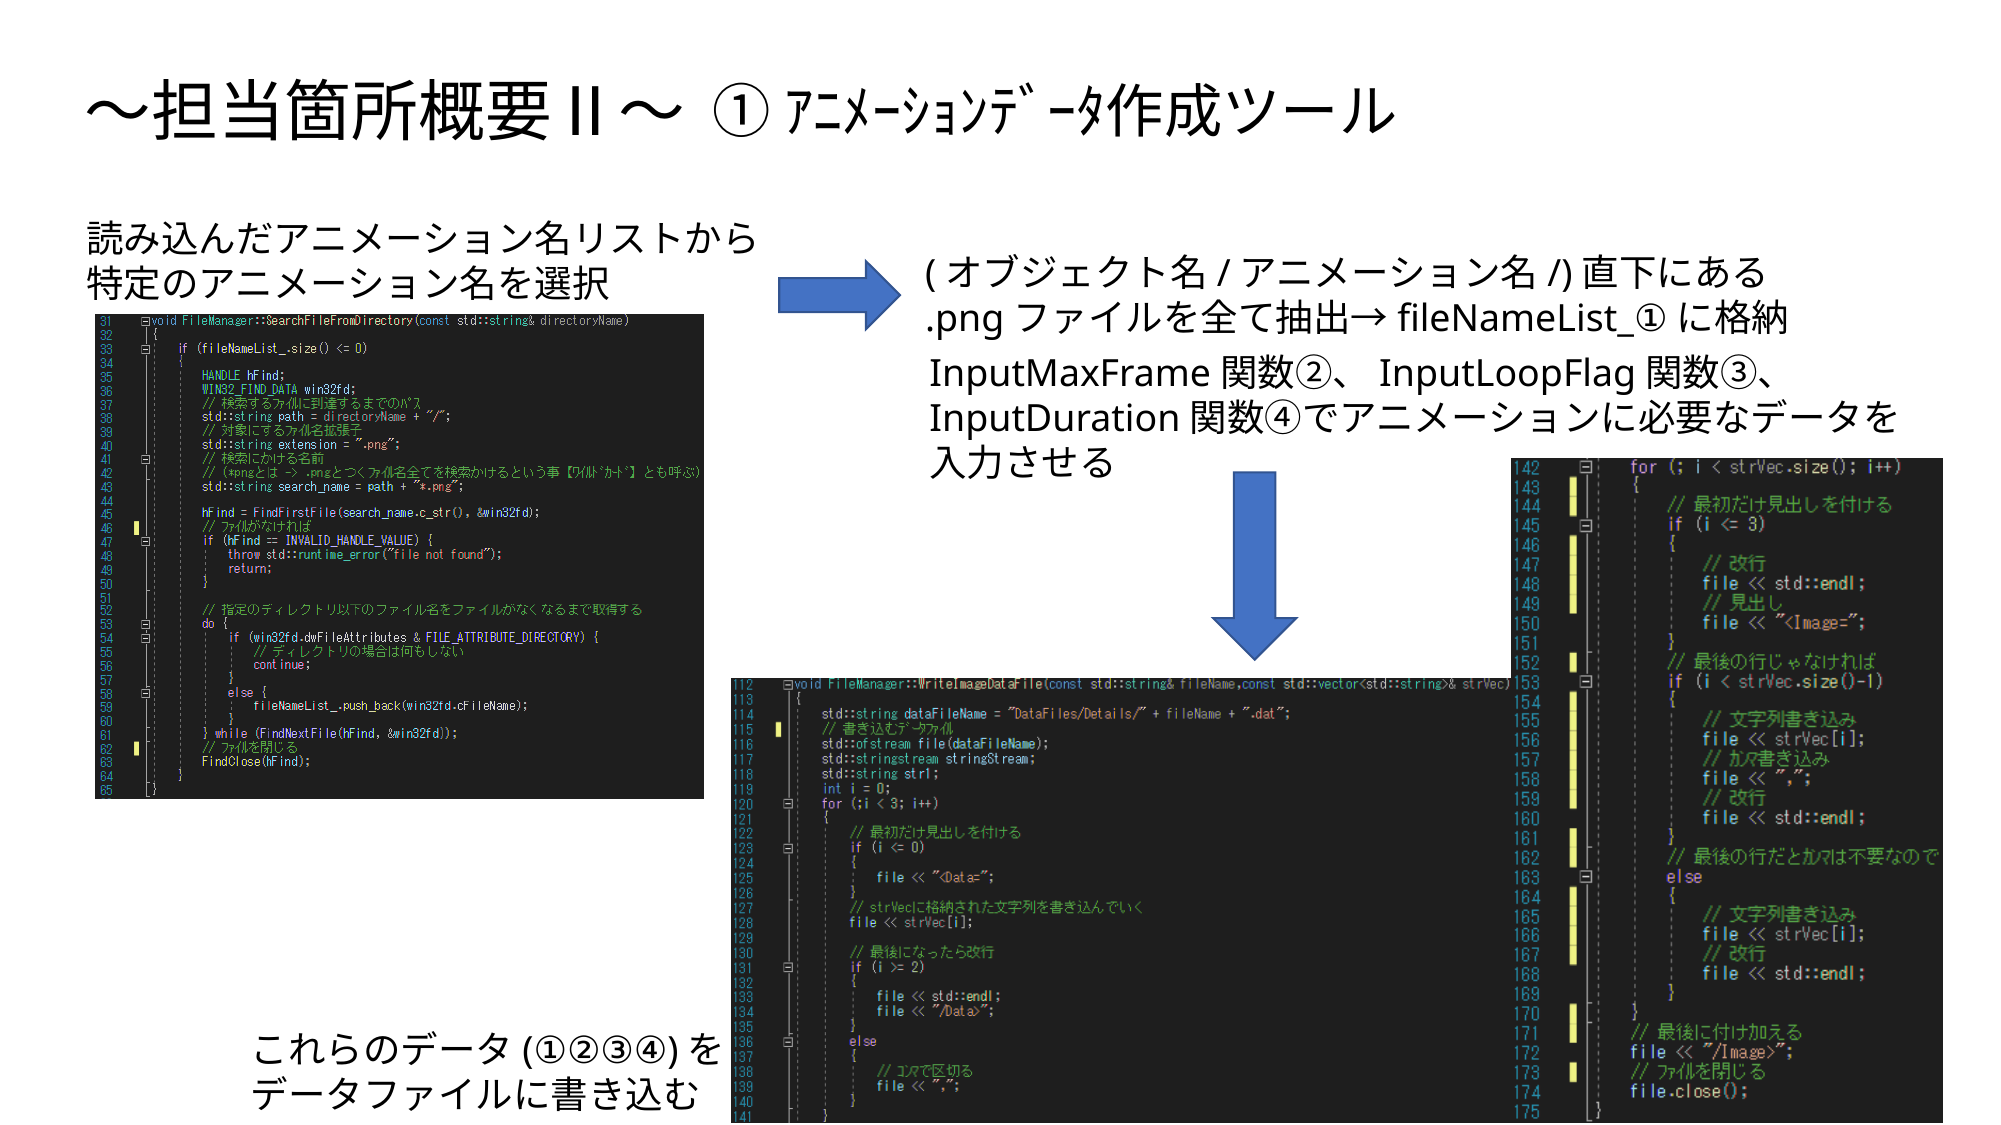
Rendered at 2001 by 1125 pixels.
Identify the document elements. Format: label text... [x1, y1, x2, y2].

text_box ～担当箇所概要Ⅱ～ [70, 61, 701, 156]
text_box [1210, 471, 1299, 662]
text_box (オブジェクト名/アニメーション名/)直下にある .pngファイルを全て抽出→fileNameList_①に格納 [910, 242, 1805, 347]
text_box これらのデータ(①②③④)を データファイルに書き込む [236, 1018, 741, 1124]
text_box [778, 258, 902, 332]
text_box InputMaxFrame関数②、InputLoopFlag関数③、 InputDuration関数④でアニメーションに必要なデータを 入力させる [914, 342, 1916, 492]
picture [731, 458, 1943, 1123]
text_box ①ｱﾆﾒｰｼｮﾝﾃﾞｰﾀ作成ツール [697, 66, 1413, 151]
text_box 読み込んだアニメーション名リストから 特定のアニメーション名を選択 [71, 208, 775, 313]
picture [95, 314, 704, 799]
